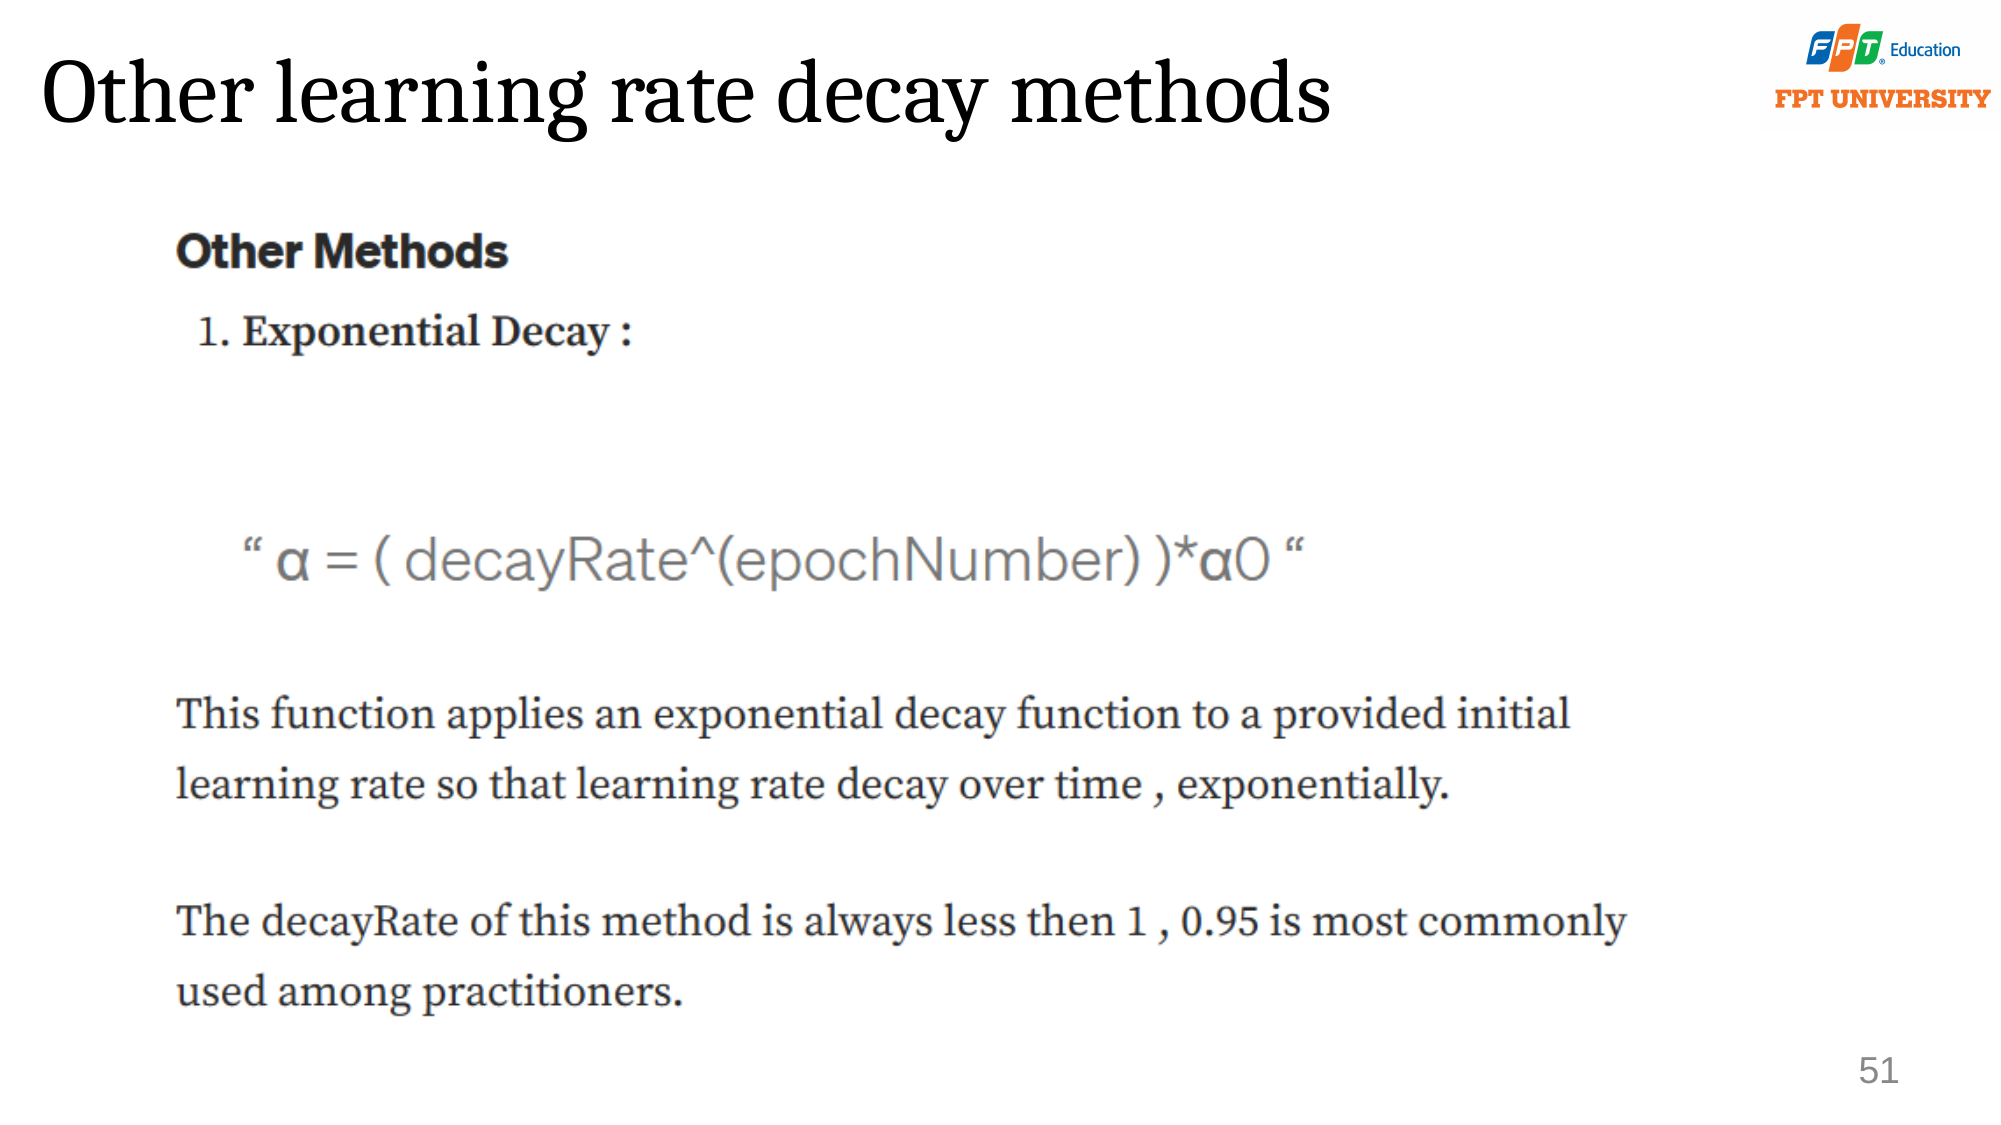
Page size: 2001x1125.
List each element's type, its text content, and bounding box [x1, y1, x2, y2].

slide_number 51 [1440, 1046, 1900, 1125]
picture [69, 193, 1842, 1069]
title Other learning rate decay methods [40, 28, 1525, 219]
picture [1760, 0, 1999, 131]
